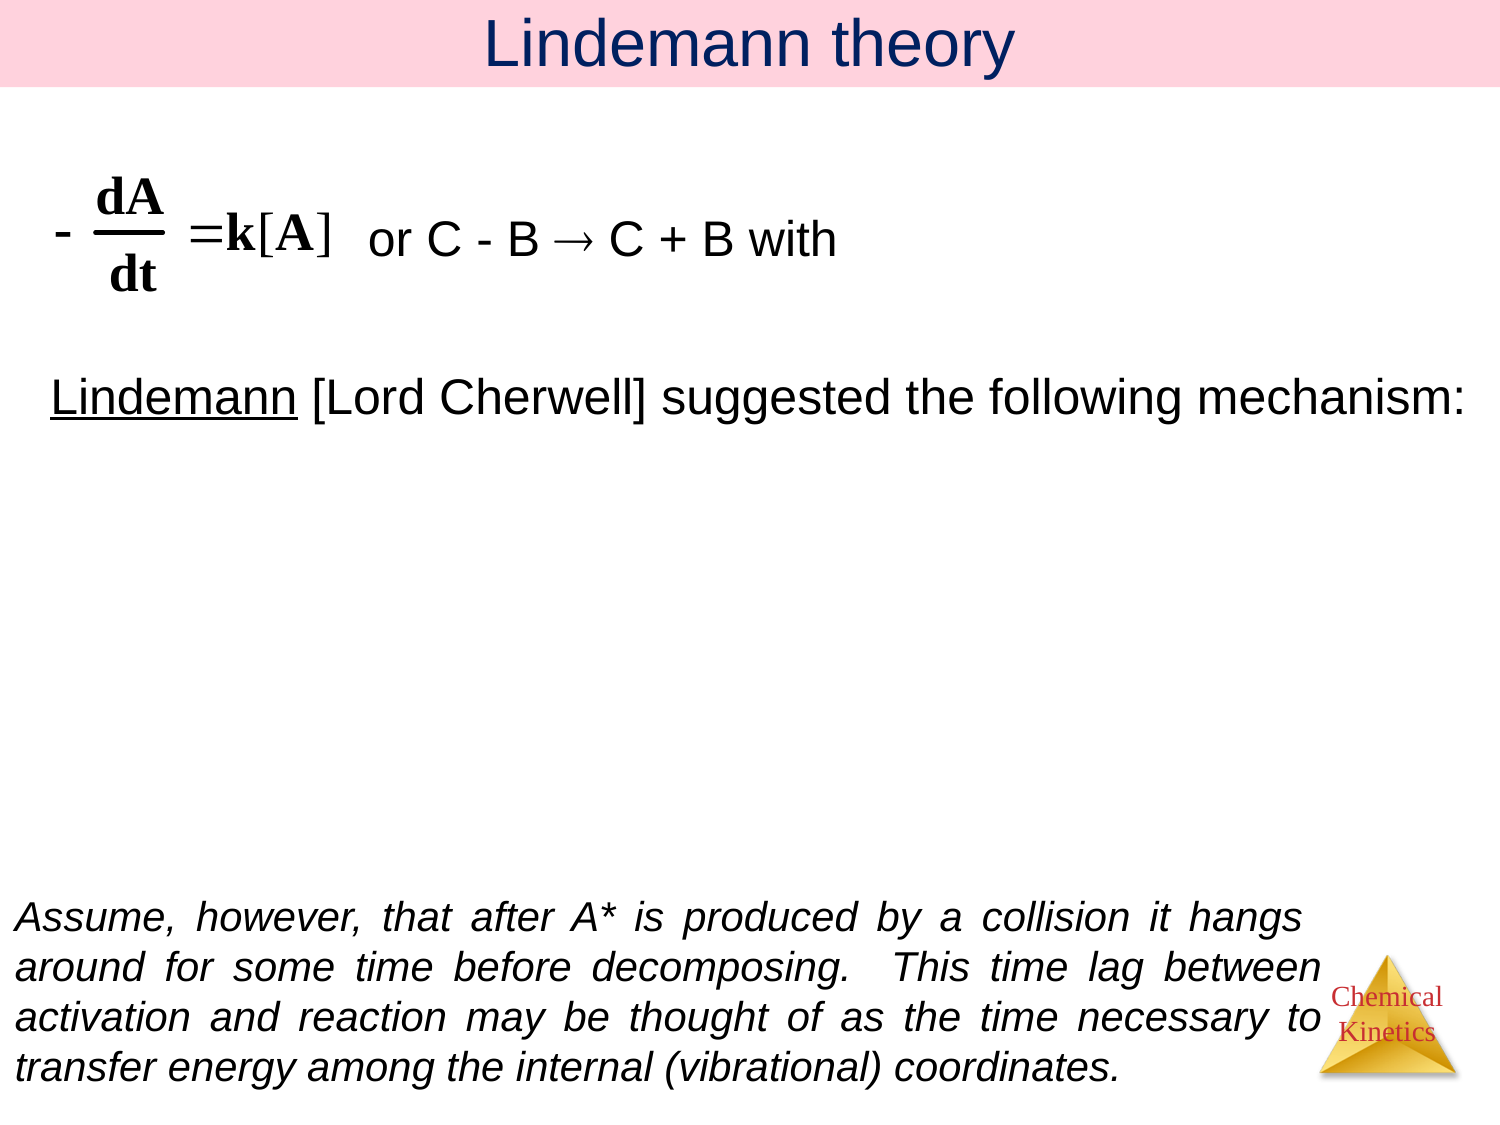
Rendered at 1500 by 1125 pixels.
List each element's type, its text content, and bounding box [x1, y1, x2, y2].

text_box Assume, however, that after A* is produced by a collision it hangs around for some time before decomposing. This time lag between activation and reaction may be thought of as the time necessary to transfer energy among the internal (vibrational) coordinates. [0, 882, 1338, 1098]
text_box Lindemann theory [0, 0, 1500, 88]
text_box Lindemann [Lord Cherwell] suggested the following mechanism: [35, 357, 1482, 432]
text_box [50, 173, 856, 301]
picture [1275, 899, 1500, 1125]
